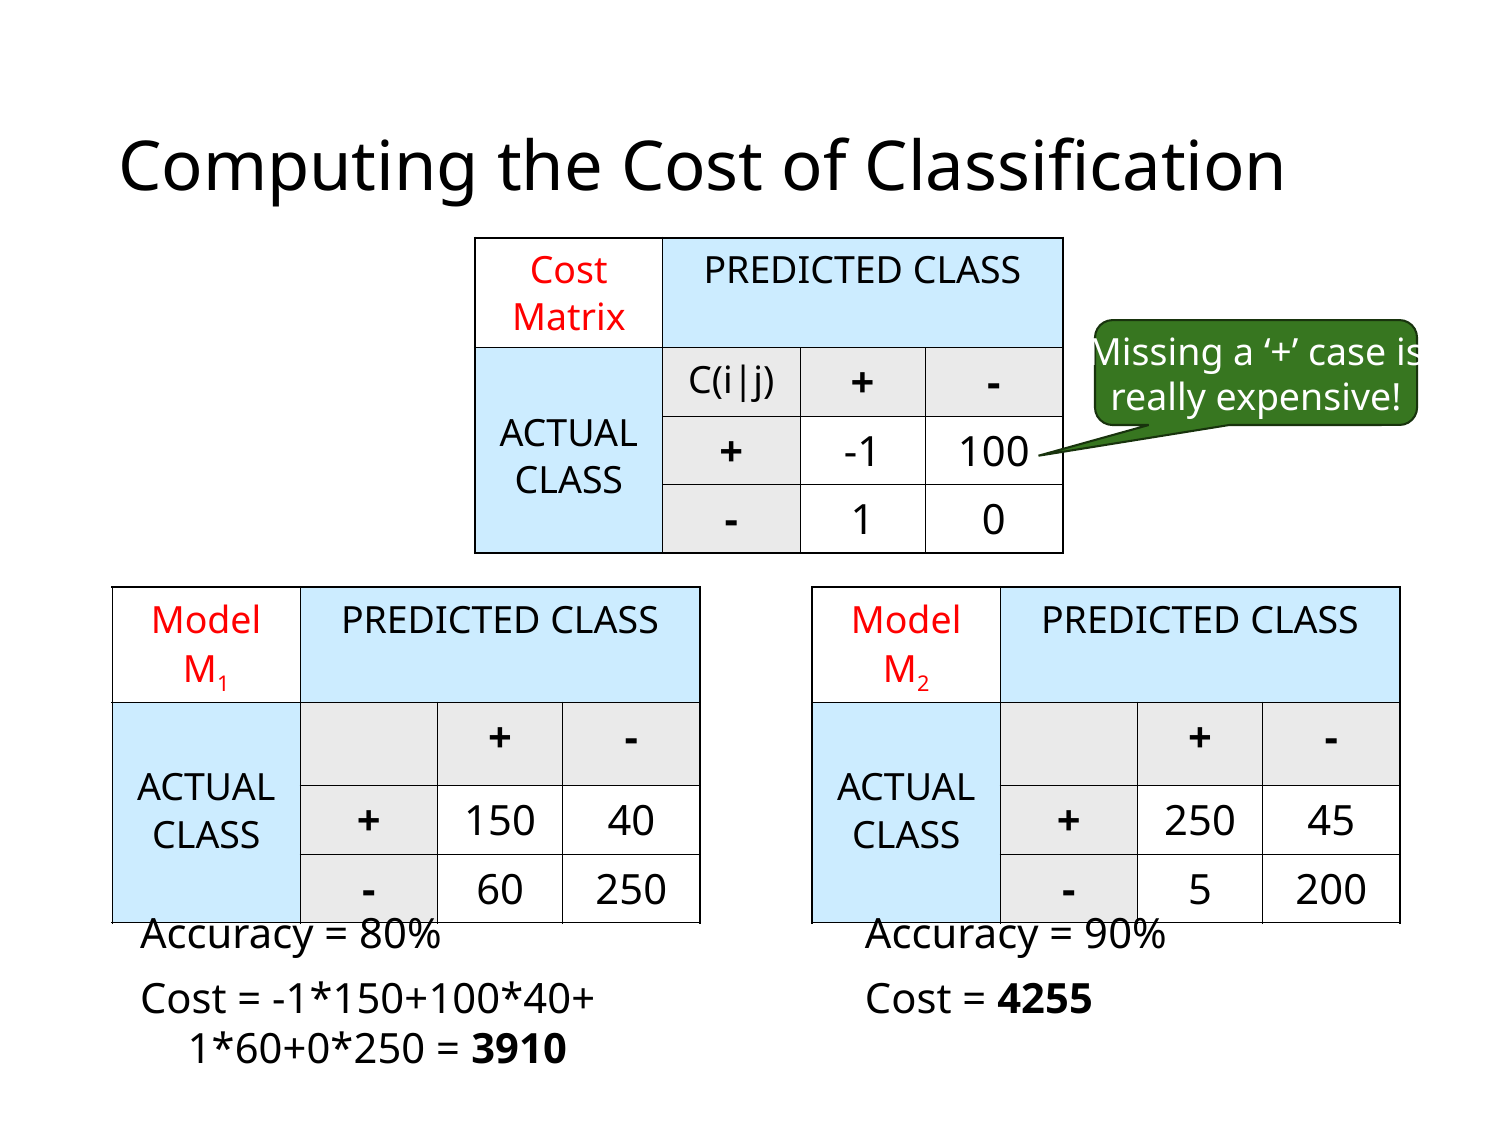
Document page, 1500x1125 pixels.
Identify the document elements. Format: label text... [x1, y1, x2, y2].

table_cell 250 [1138, 786, 1262, 854]
table_cell + [301, 786, 437, 854]
table_cell - [1001, 855, 1137, 899]
table_cell - [1263, 703, 1399, 785]
table_cell 45 [1263, 786, 1399, 854]
title Computing the Cost of Classification [103, 59, 1397, 278]
table_cell 100 [926, 417, 1062, 484]
table_header Model M2 [813, 588, 1000, 702]
table_header PREDICTED CLASS [663, 239, 1062, 347]
table_cell [301, 703, 437, 785]
table_header PREDICTED CLASS [301, 588, 699, 702]
table_cell -1 [801, 417, 925, 484]
table_cell 250 [563, 855, 699, 922]
table_cell 40 [563, 786, 699, 854]
text_box Accuracy = 90% Cost = 4255 [849, 899, 1350, 1063]
text_box Missing a ‘+’ case is really expensive! [1038, 319, 1419, 457]
table_cell + [438, 703, 562, 785]
table_cell 5 [1138, 855, 1262, 899]
table_cell 200 [1263, 855, 1399, 922]
table_cell C(i|j) [663, 348, 800, 416]
table_cell - [301, 855, 437, 899]
table_cell 1 [801, 485, 925, 552]
table_header Model M1 [113, 588, 300, 702]
table_header Cost Matrix [476, 239, 662, 347]
table_cell ACTUAL CLASS [813, 703, 1000, 922]
table_cell 150 [438, 786, 562, 854]
table_cell 60 [438, 855, 562, 899]
table_cell - [563, 703, 699, 785]
table_cell 0 [926, 485, 1062, 552]
table_cell - [663, 485, 800, 552]
table_cell + [663, 417, 800, 484]
table_cell - [926, 348, 1062, 416]
table_cell + [1138, 703, 1262, 785]
table_cell ACTUAL CLASS [113, 703, 300, 922]
table_cell + [1001, 786, 1137, 854]
table_cell [1001, 703, 1137, 785]
text_box Accuracy = 80% Cost = -1*150+100*40+ 1*60+0*250 = 3910 [125, 899, 625, 1063]
table_cell ACTUAL CLASS [476, 348, 662, 552]
table_header PREDICTED CLASS [1001, 588, 1399, 702]
table_cell + [801, 348, 925, 416]
